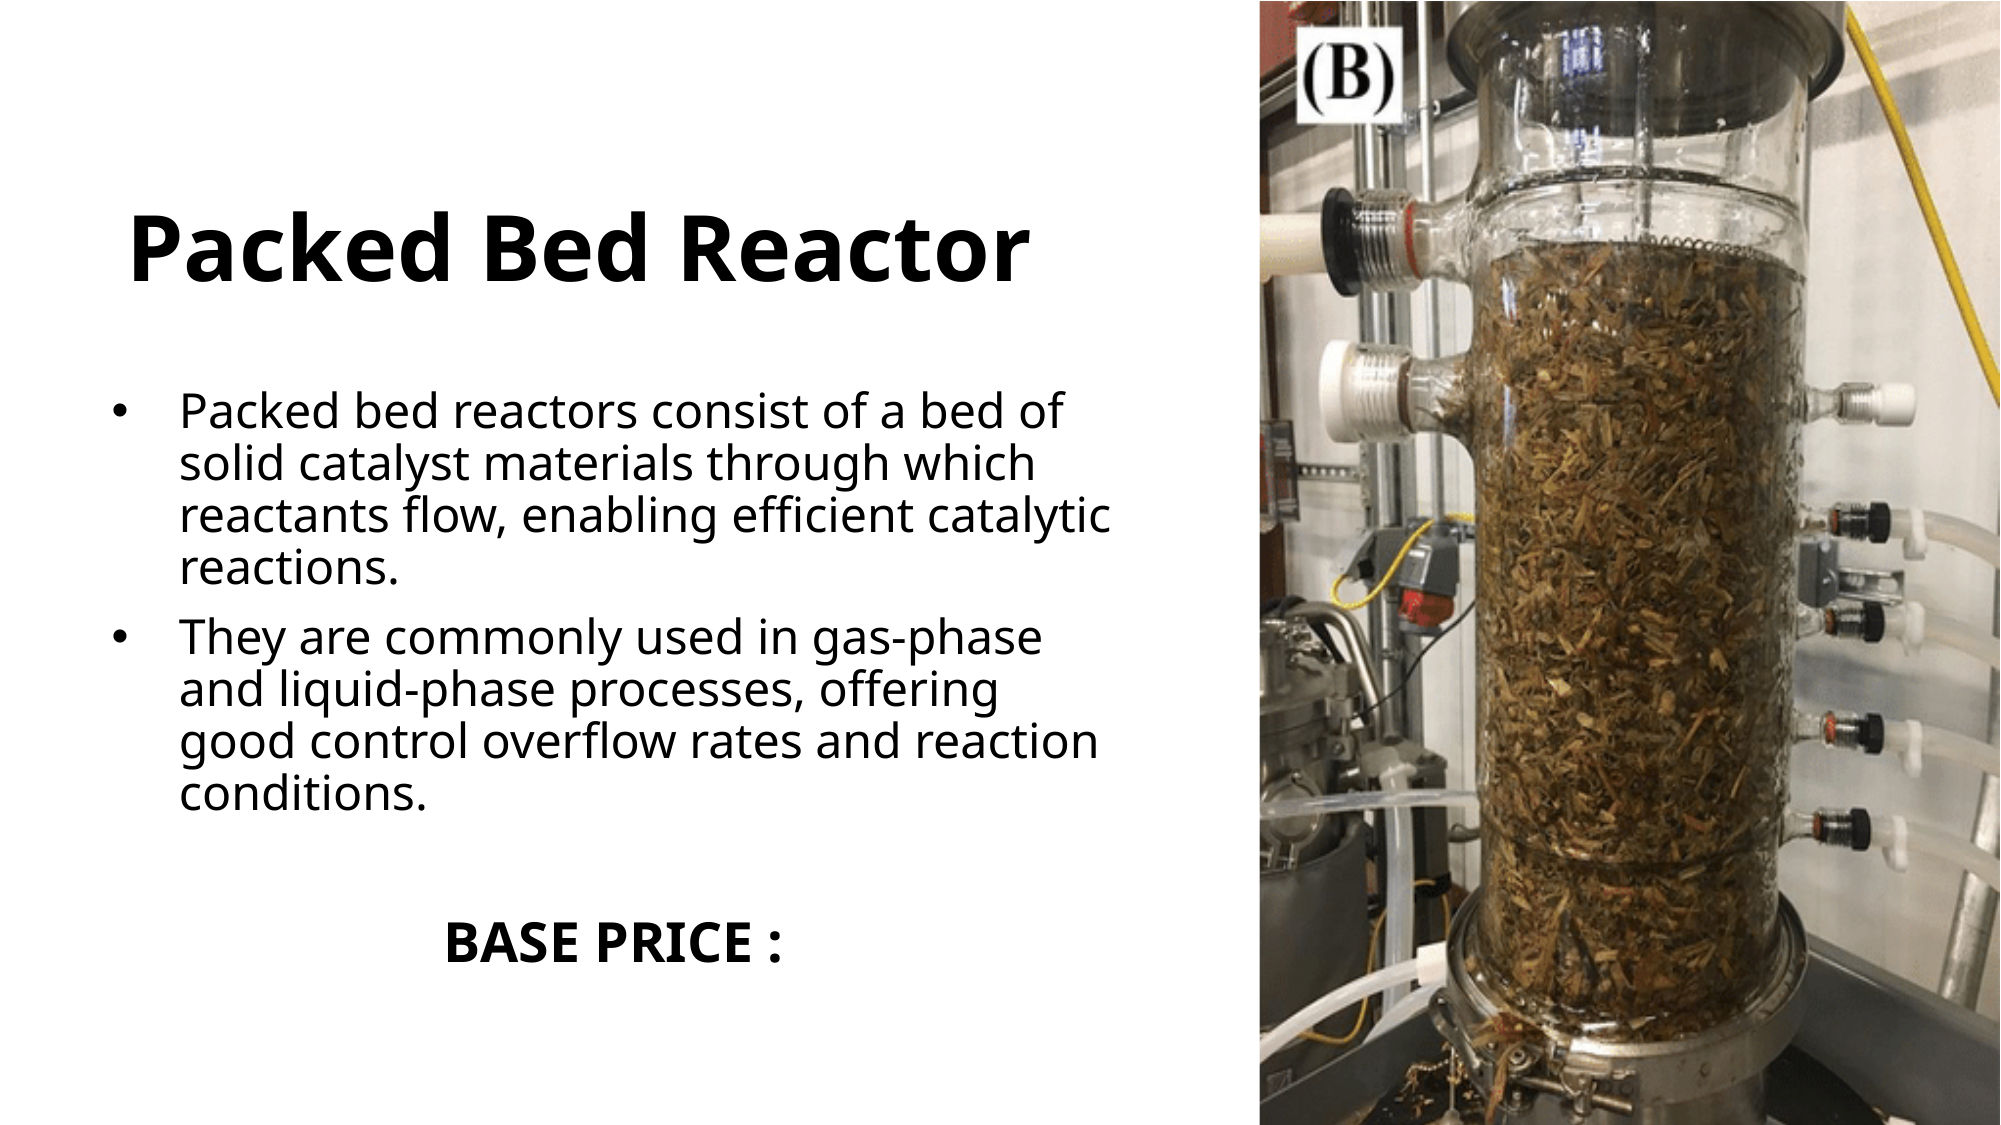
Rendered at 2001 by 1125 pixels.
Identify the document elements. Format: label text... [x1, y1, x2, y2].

picture [1259, 1, 2000, 1125]
text_box Packed Bed Reactor [0, 195, 1259, 354]
text_box Packed bed reactors consist of a bed of solid catalyst materials through which reactants flow, enabling efficient catalytic reactions. They are commonly used in gas-phase and liquid-phase processes, offering good control overflow rates and reaction conditions. BASE PRICE : [96, 304, 1131, 990]
